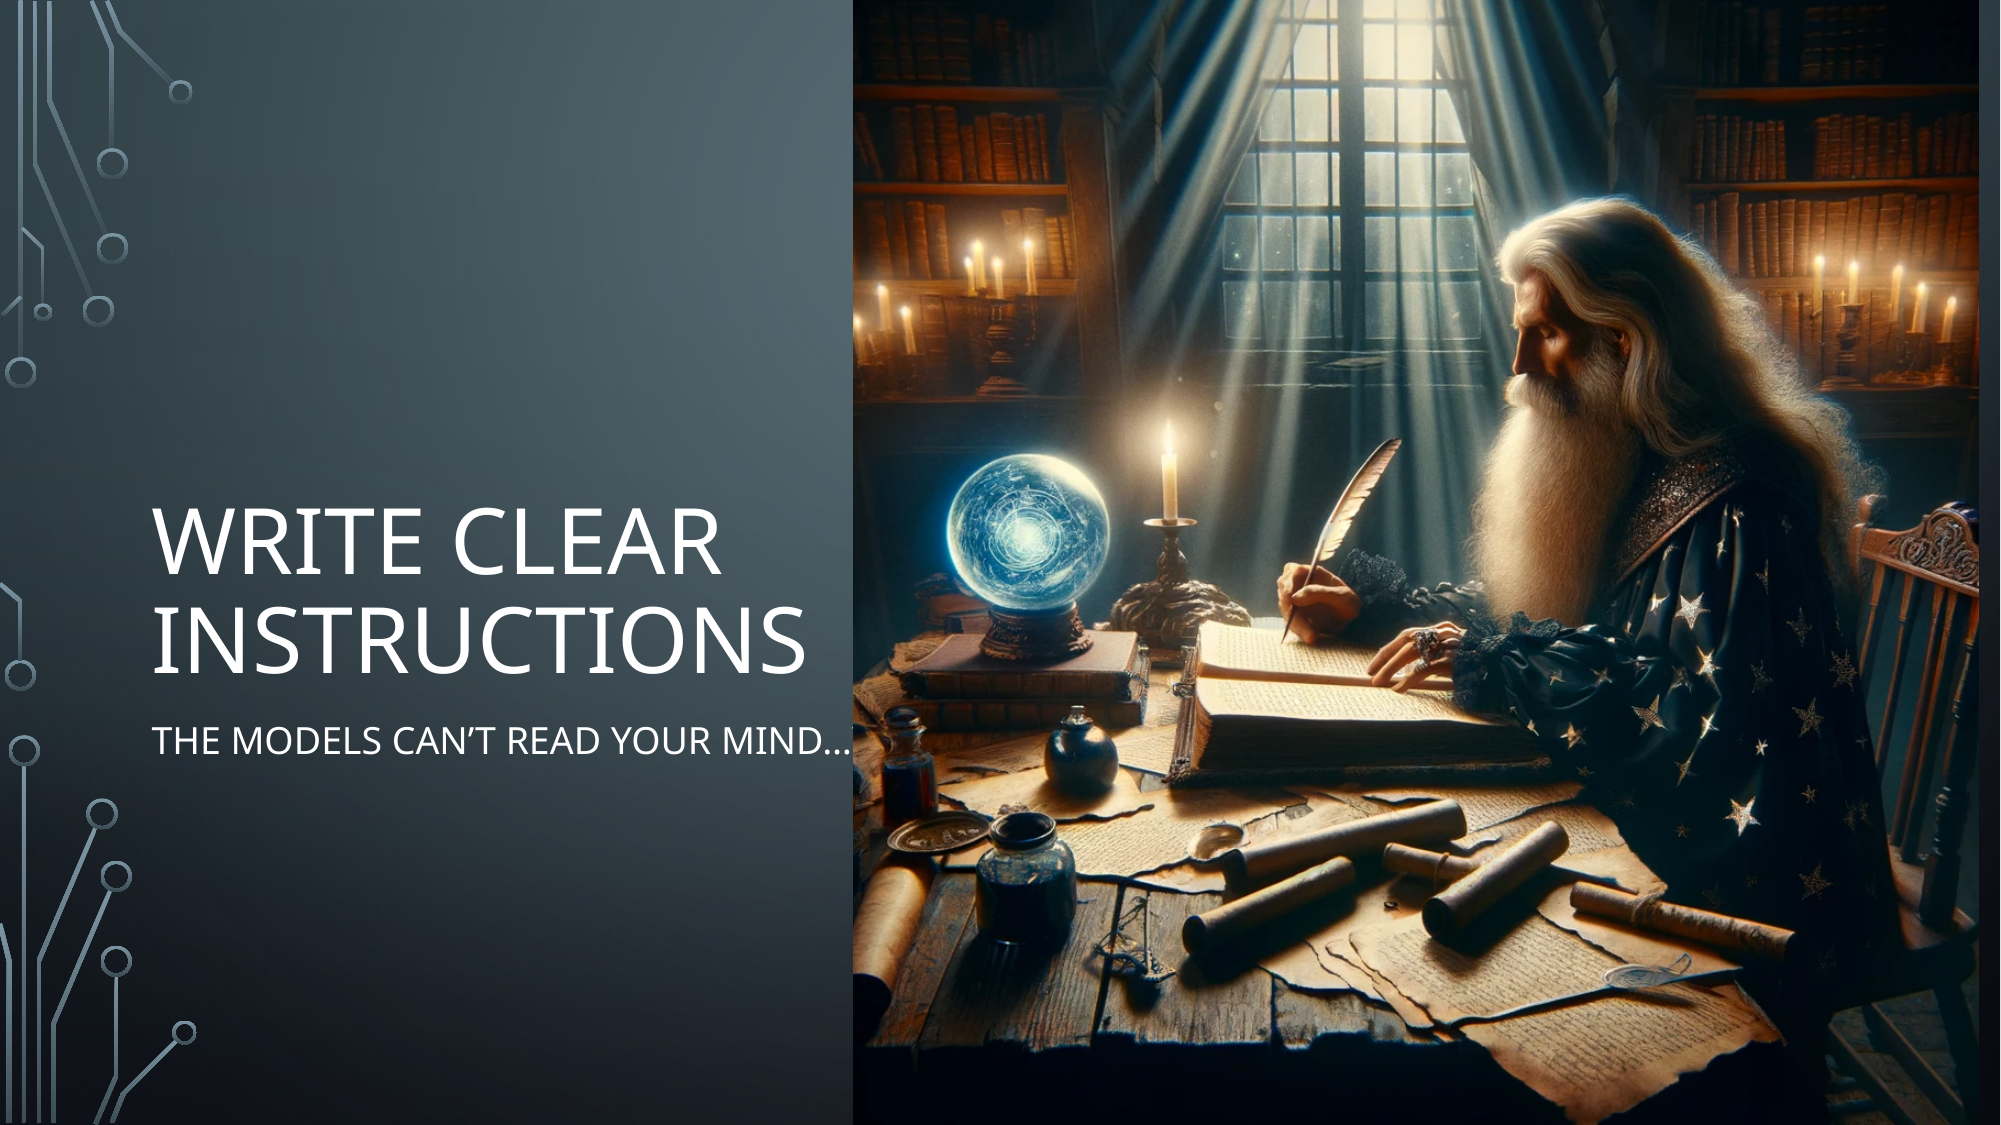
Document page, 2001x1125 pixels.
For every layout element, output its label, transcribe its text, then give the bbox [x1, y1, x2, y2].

title Write Clear Instructions [136, 382, 853, 700]
list The models can’t read your mind…yet [136, 700, 853, 927]
picture [853, 0, 1979, 1125]
